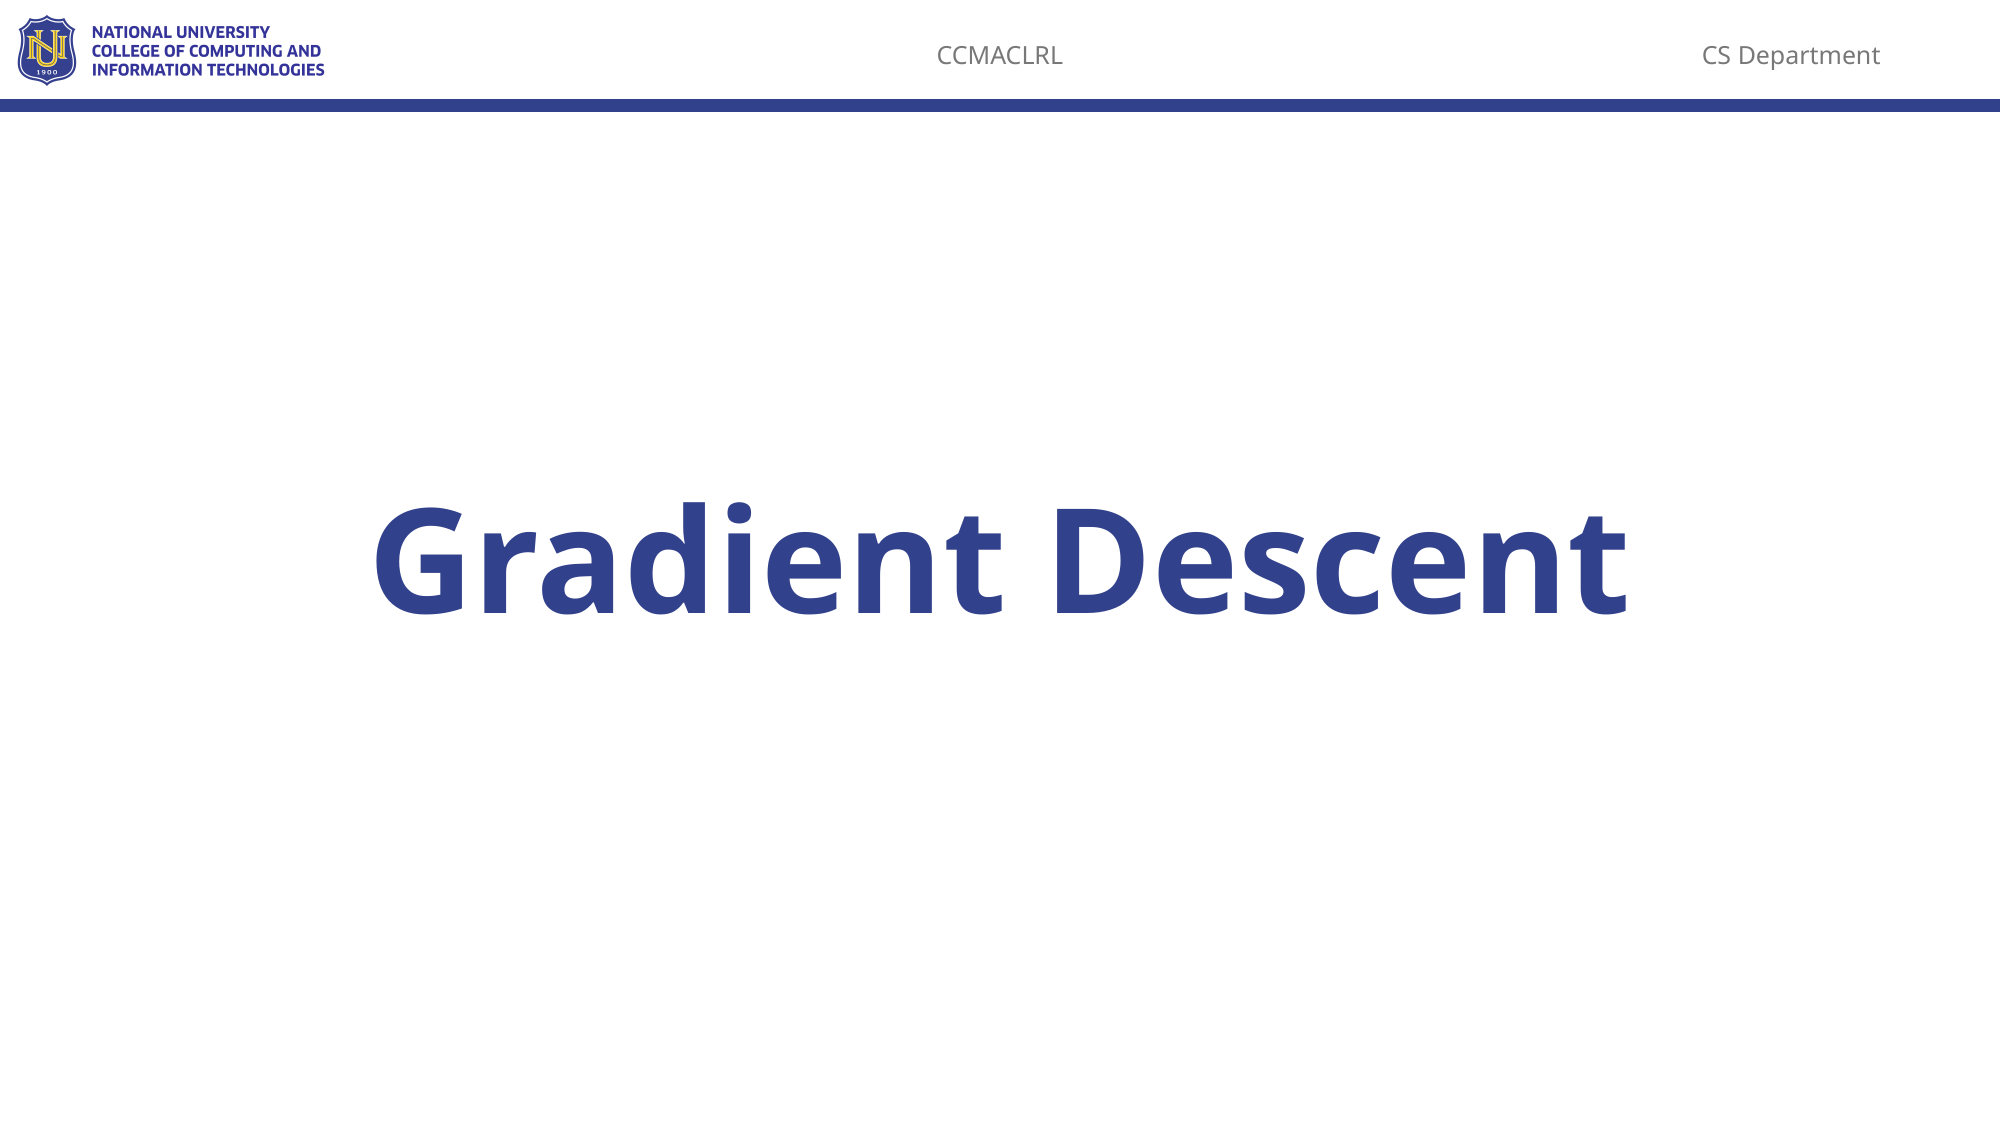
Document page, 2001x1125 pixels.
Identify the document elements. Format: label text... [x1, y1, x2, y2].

picture [0, 0, 337, 99]
title Gradient Descent [249, 458, 1750, 653]
